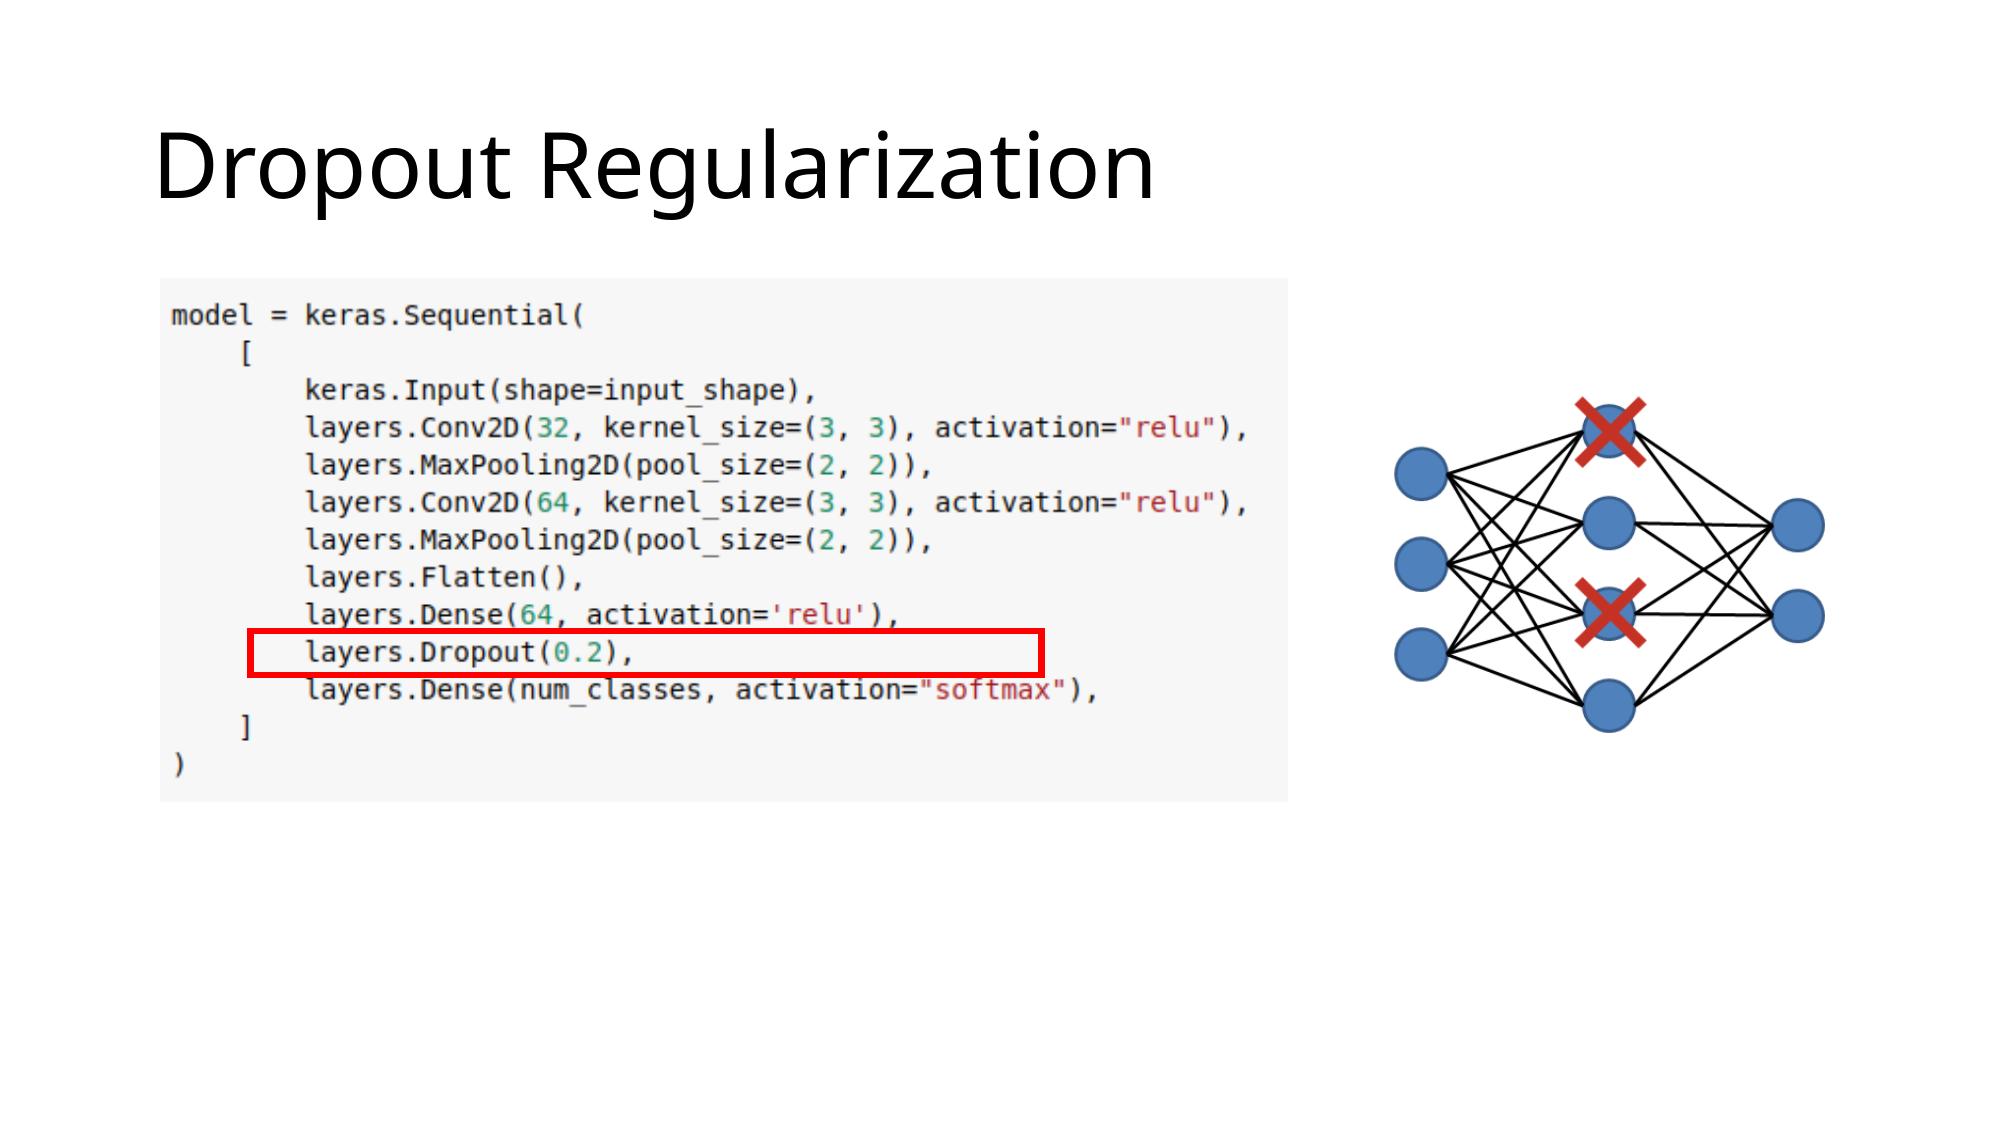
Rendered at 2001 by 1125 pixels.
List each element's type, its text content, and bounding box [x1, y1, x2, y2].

picture [1343, 358, 1890, 766]
title Dropout Regularization [137, 59, 1863, 278]
picture [160, 278, 1288, 802]
